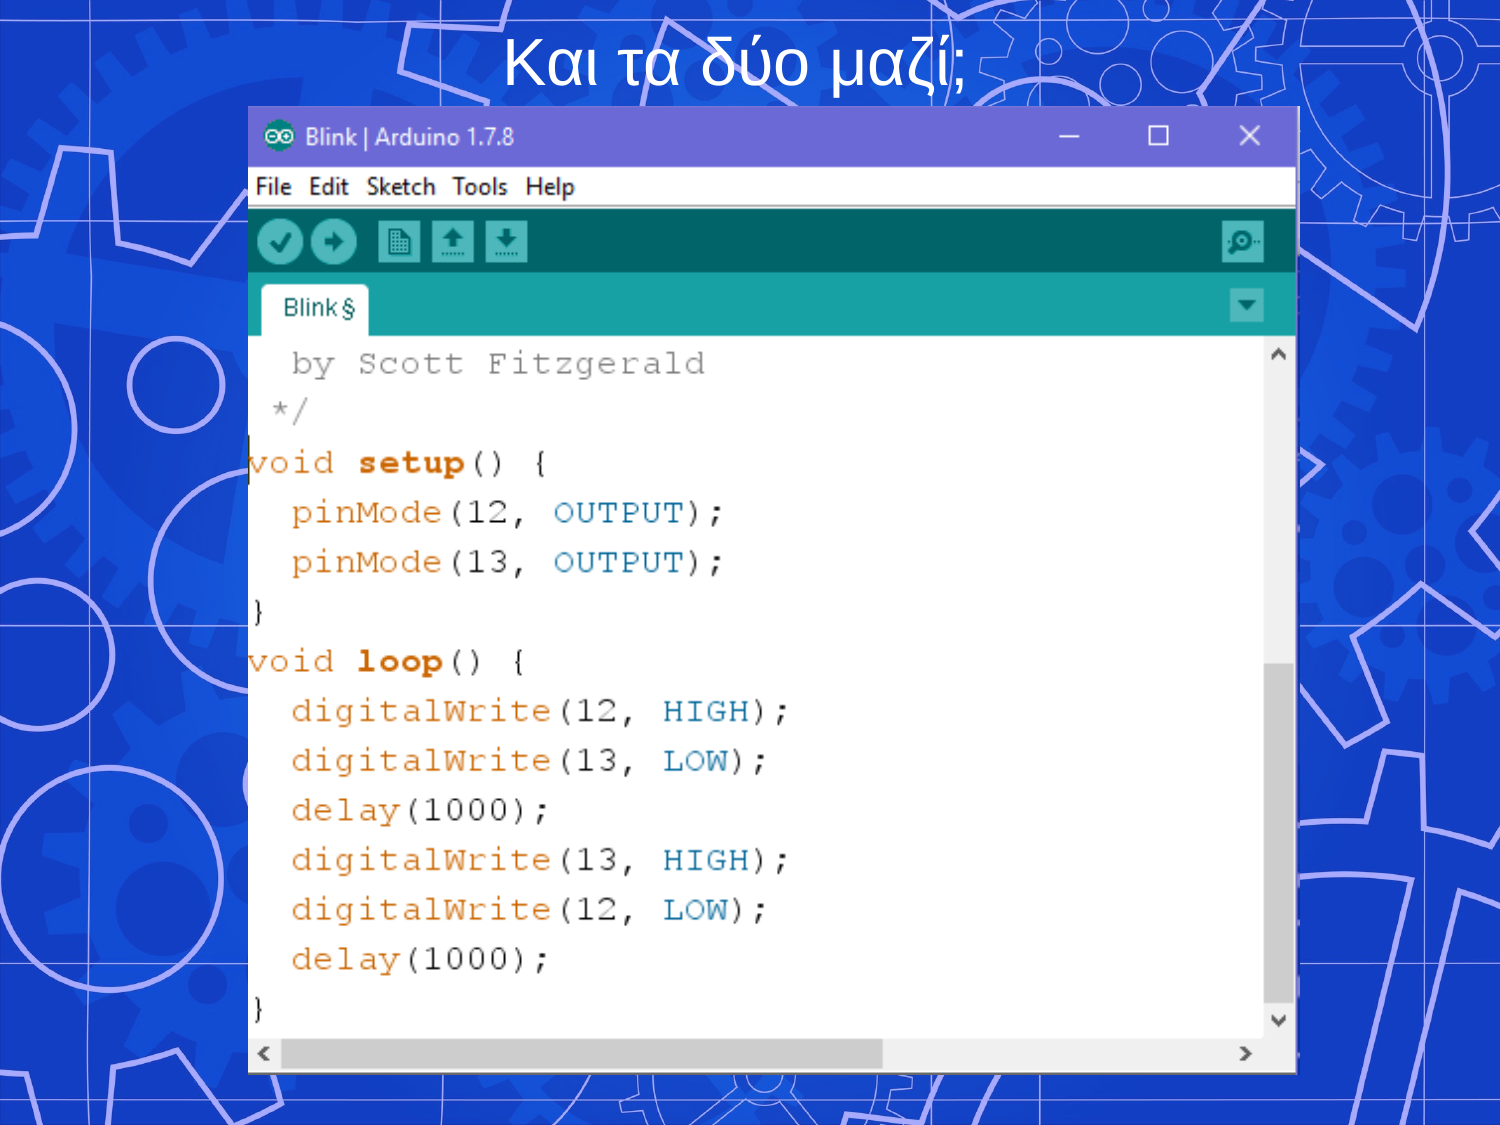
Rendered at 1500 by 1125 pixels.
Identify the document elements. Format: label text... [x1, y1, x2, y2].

text_box Και τα δύο μαζί; [472, 11, 999, 106]
picture [0, 0, 1500, 1125]
